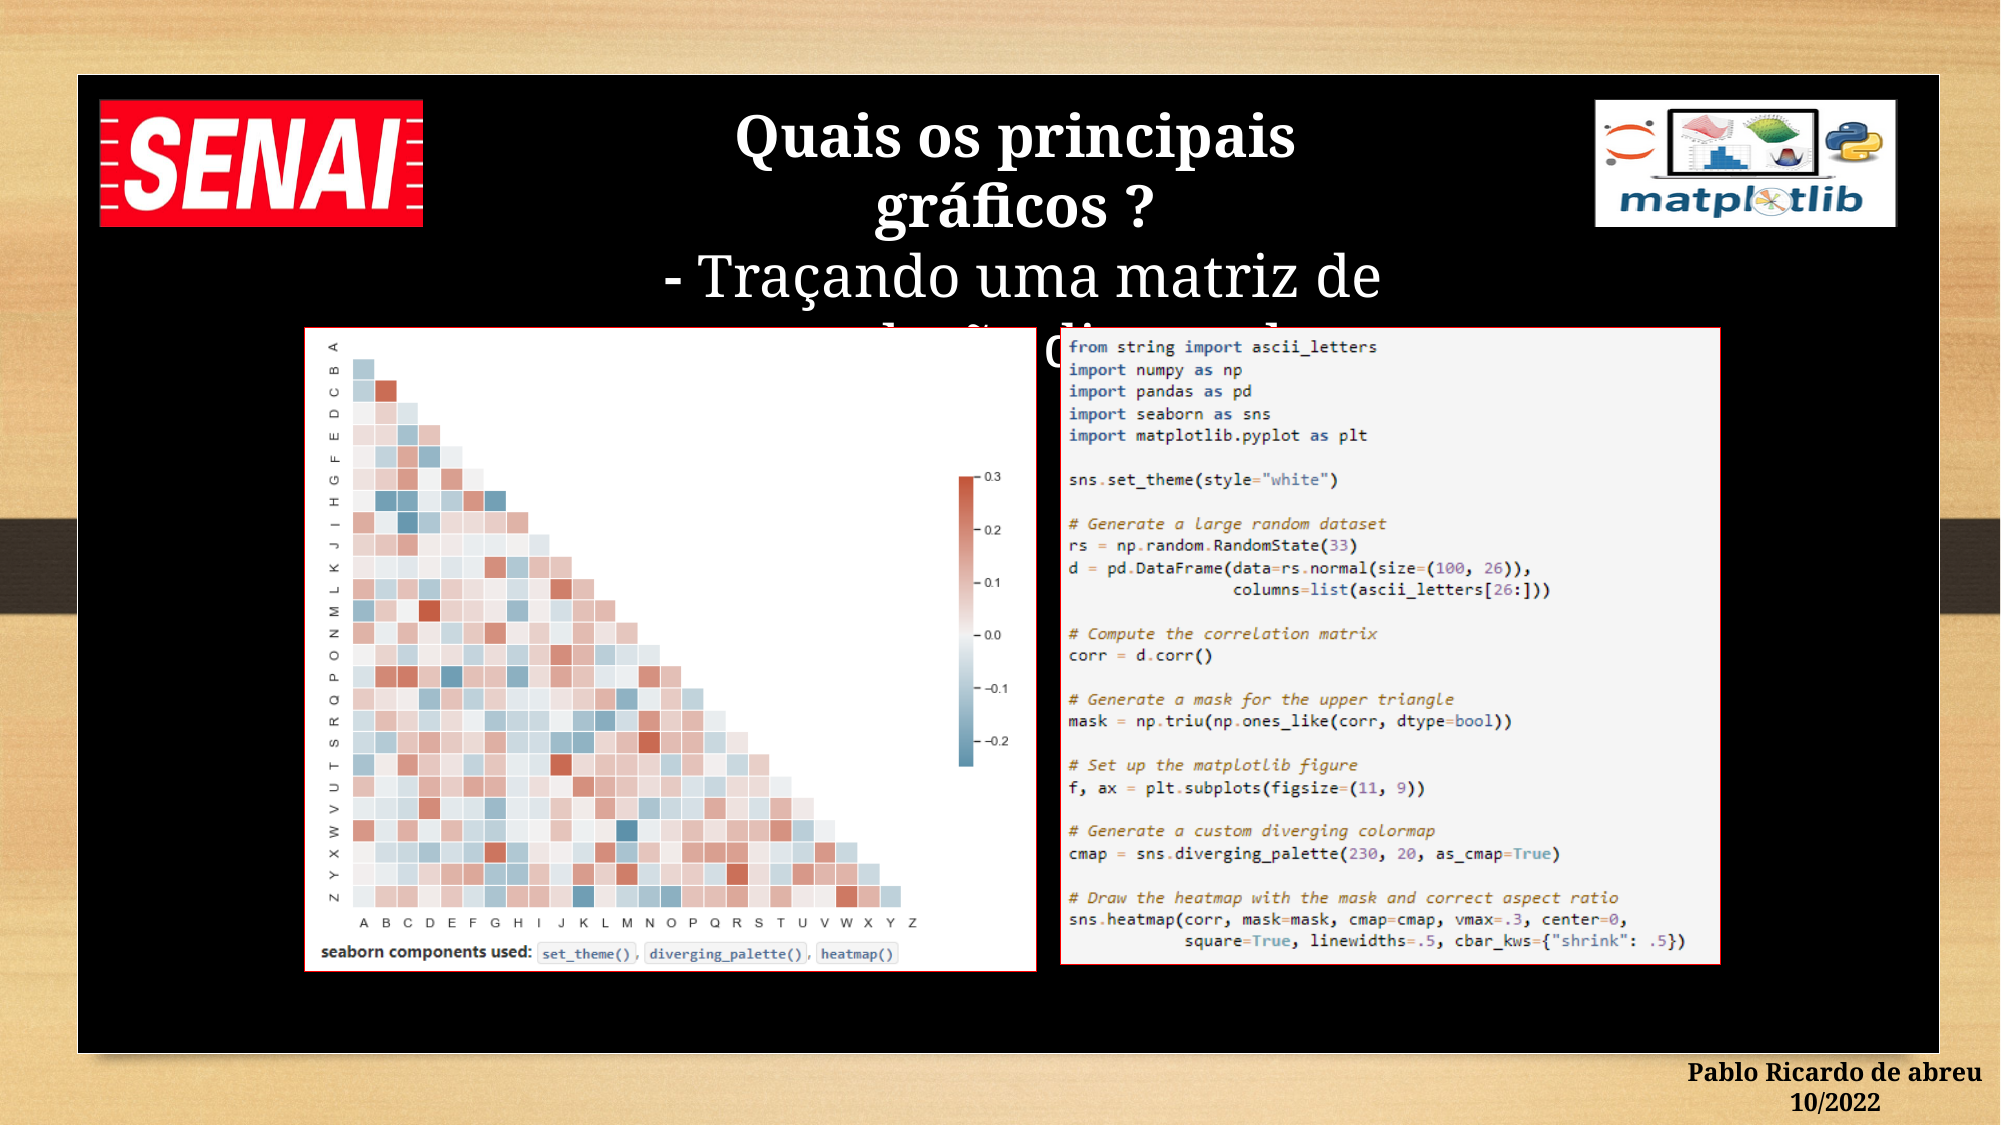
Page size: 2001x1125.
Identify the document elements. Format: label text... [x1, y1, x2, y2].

picture [0, 0, 2001, 1125]
text_box Quais os principais gráficos ? - Traçando uma matriz de correlação diagonal. [616, 91, 1416, 457]
